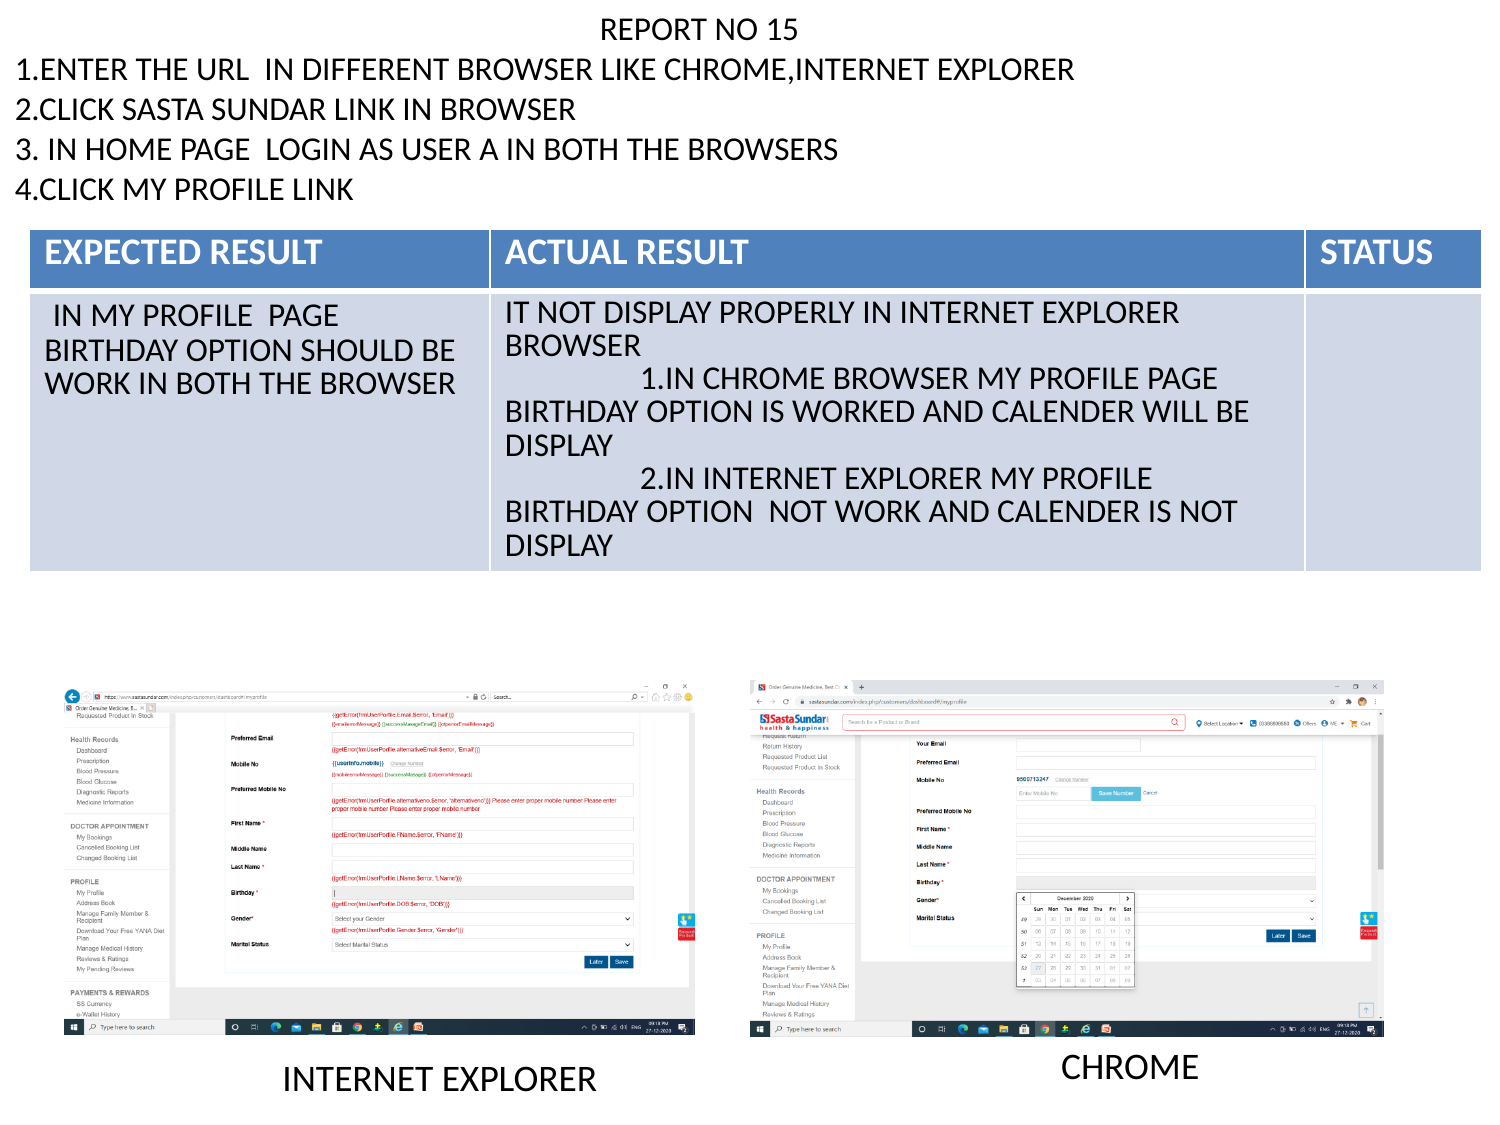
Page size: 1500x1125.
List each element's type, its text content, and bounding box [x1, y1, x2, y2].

table_cell IN MY PROFILE PAGE BIRTHDAY OPTION SHOULD BE WORK IN BOTH THE BROWSER [30, 294, 489, 571]
text_box CHROME [1046, 1044, 1215, 1095]
picture [749, 680, 1384, 1037]
table_cell [1306, 294, 1481, 571]
text_box REPORT NO 15 1.ENTER THE URL IN DIFFERENT BROWSER LIKE CHROME,INTERNET EXPLORER 2.CLICK SASTA SUNDAR LINK IN BROWSER 3. IN HOME PAGE LOGIN AS USER A IN BOTH THE BROWSERS 4.CLICK MY PROFILE LINK [0, 0, 1500, 215]
table_header STATUS [1306, 230, 1481, 288]
text_box INTERNET EXPLORER [267, 1046, 613, 1125]
table_header ACTUAL RESULT [491, 230, 1304, 288]
table_header EXPECTED RESULT [30, 230, 489, 288]
picture [64, 680, 696, 1036]
table_cell IT NOT DISPLAY PROPERLY IN INTERNET EXPLORER BROWSER 1.IN CHROME BROWSER MY PROFILE PAGE BIRTHDAY OPTION IS WORKED AND CALENDER WILL BE DISPLAY 2.IN INTERNET EXPLORER MY PROFILE BIRTHDAY OPTION NOT WORK AND CALENDER IS NOT DISPLAY [491, 294, 1304, 571]
